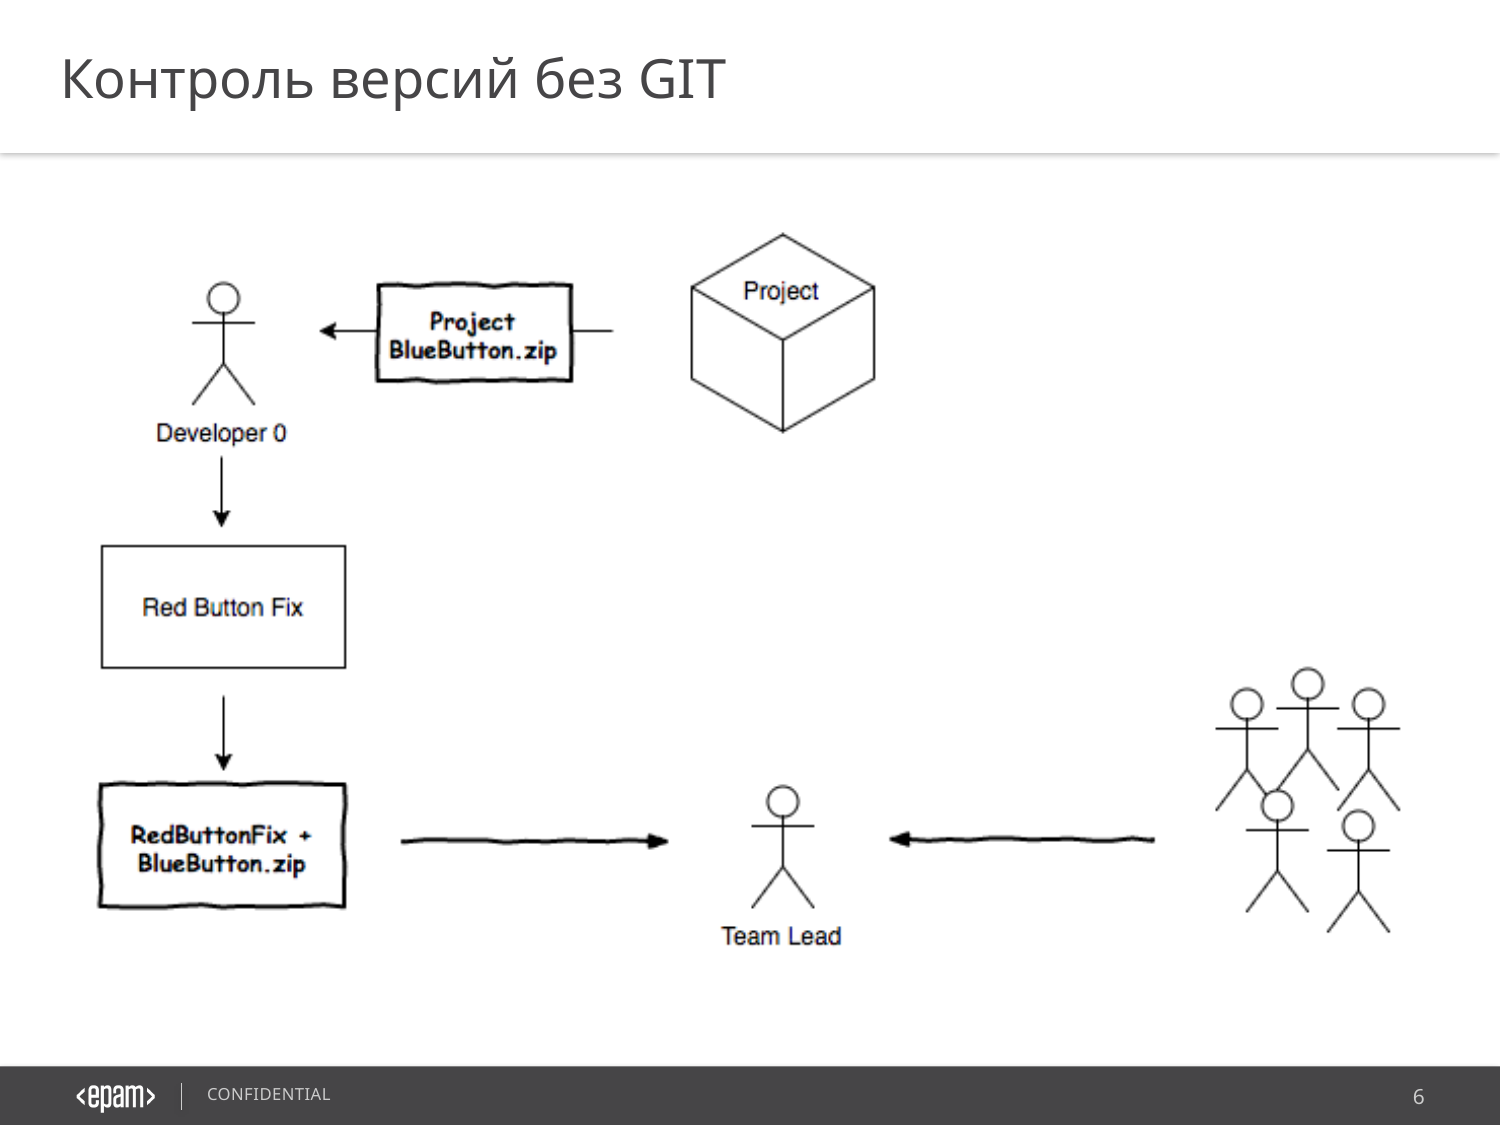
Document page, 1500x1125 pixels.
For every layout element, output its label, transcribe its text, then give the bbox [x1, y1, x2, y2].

picture [65, 227, 1435, 994]
picture [76, 1085, 155, 1113]
list Контроль версий без GIT [0, 0, 1500, 153]
